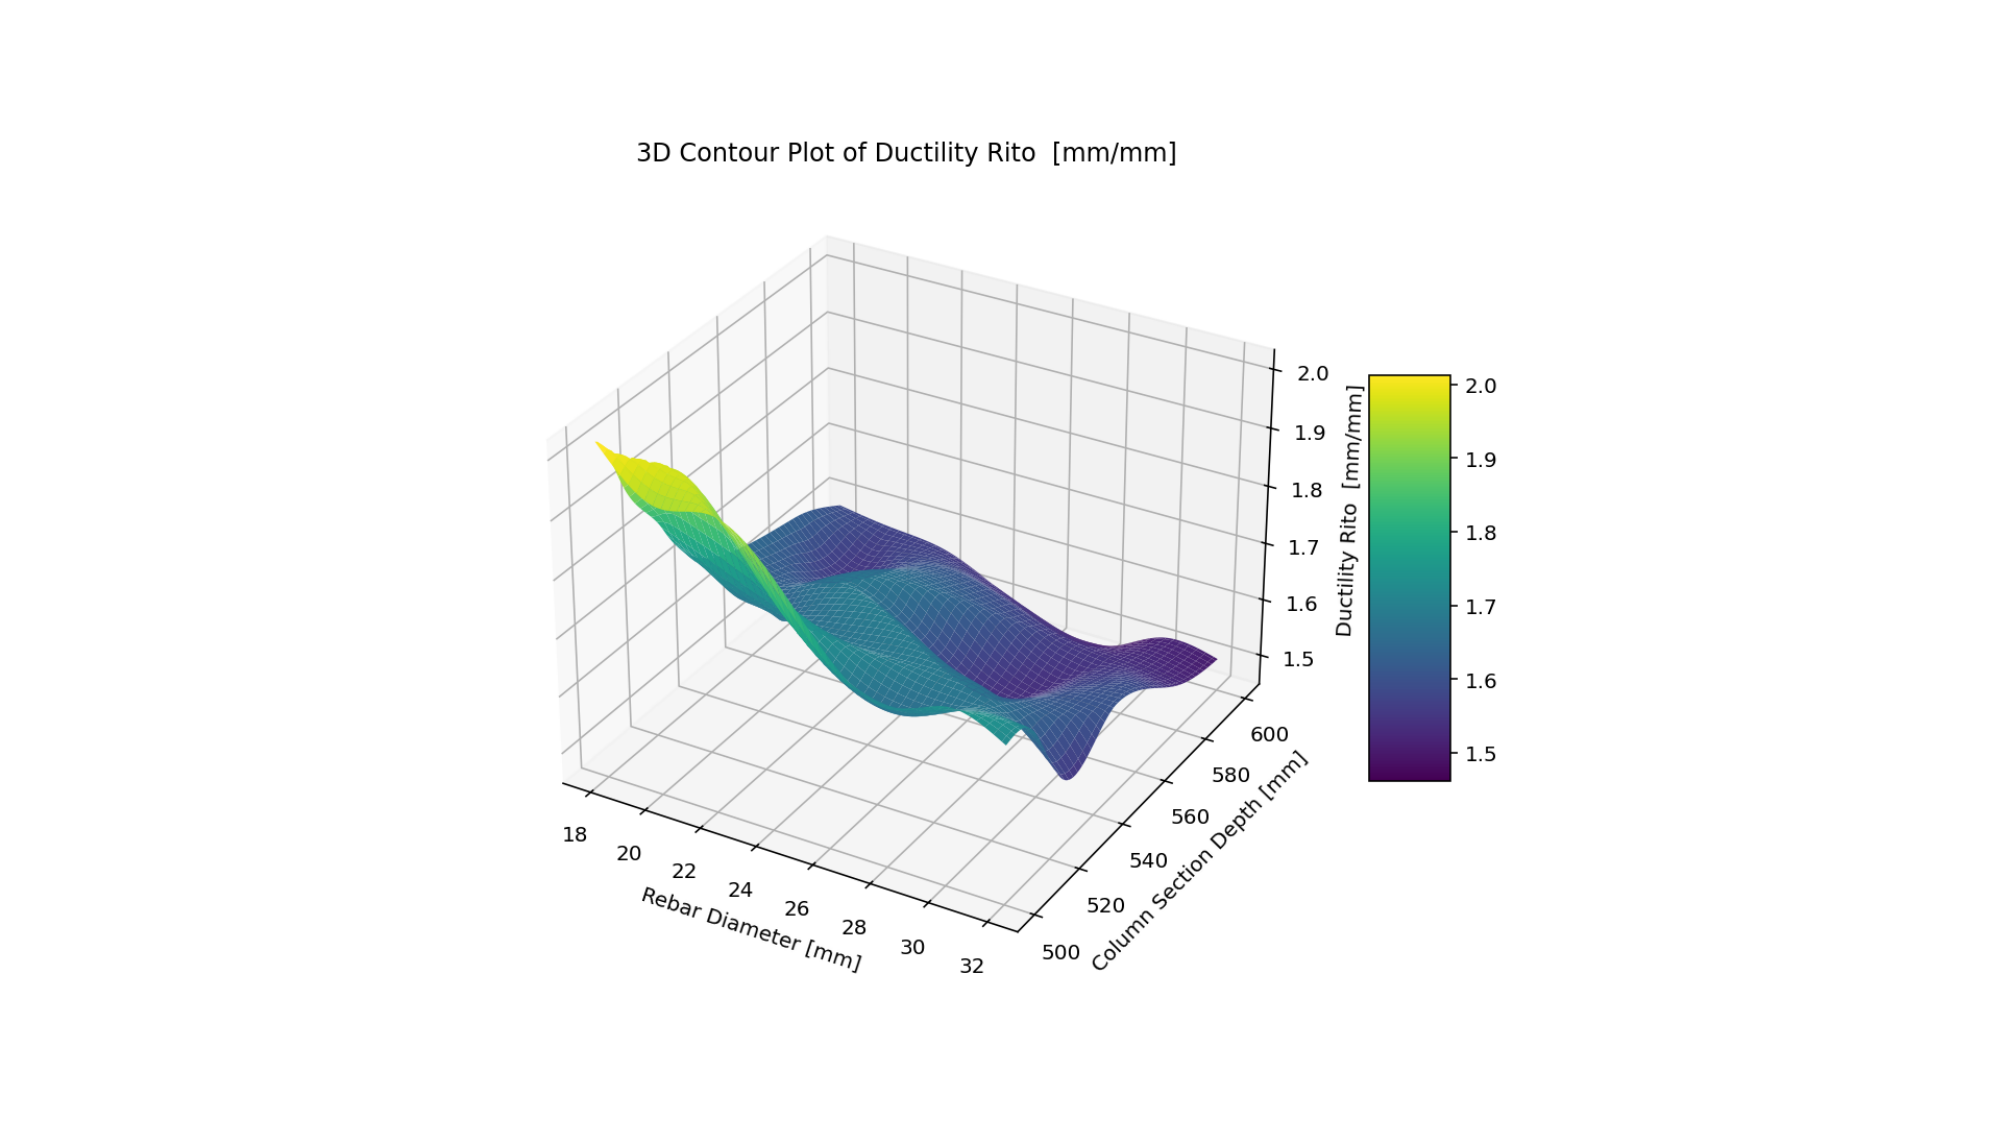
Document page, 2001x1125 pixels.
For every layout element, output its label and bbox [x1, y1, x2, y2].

picture [486, 127, 1513, 998]
